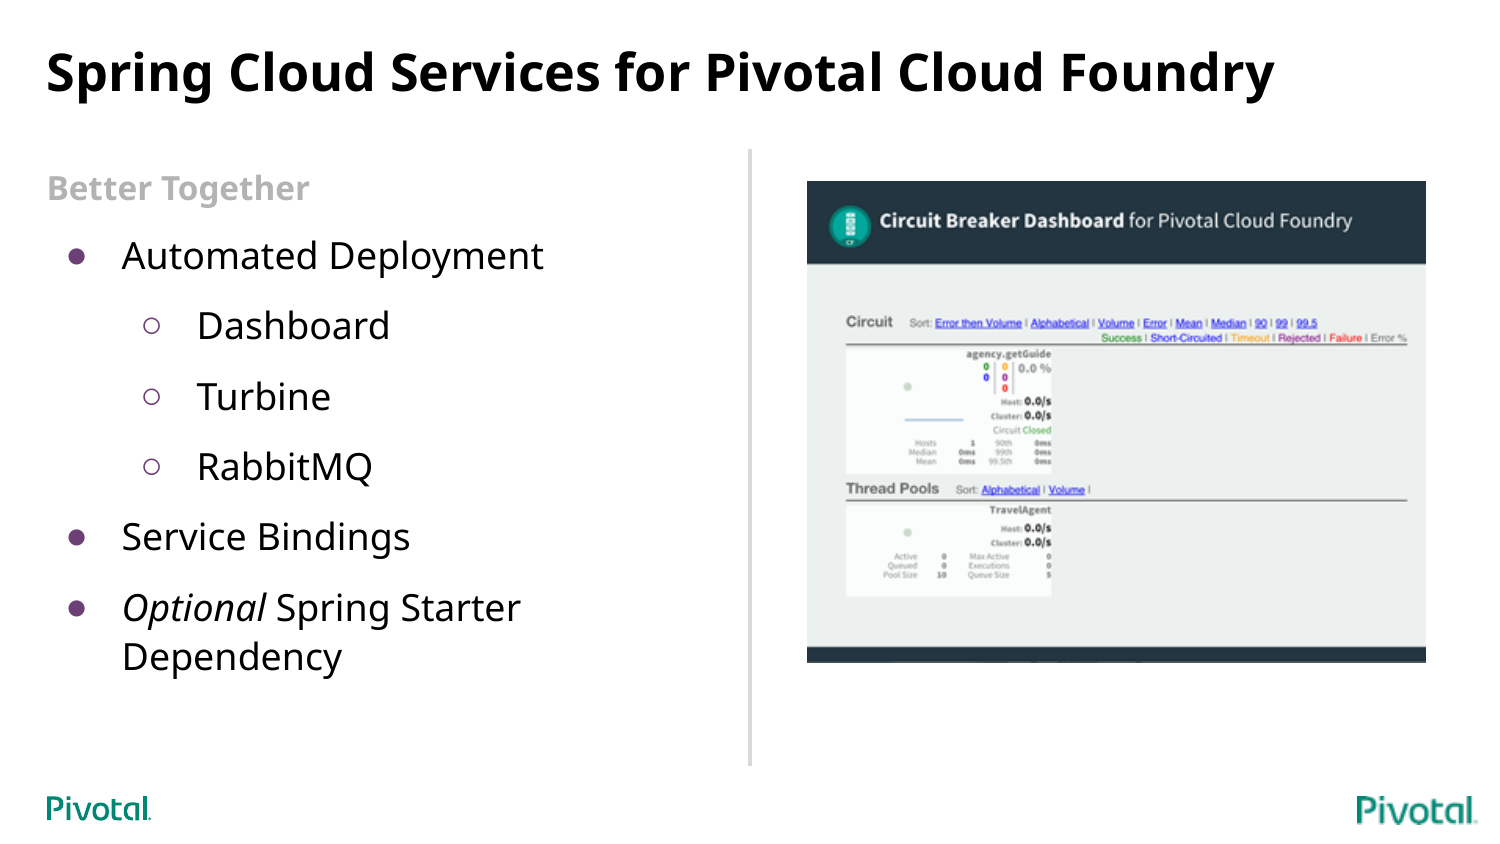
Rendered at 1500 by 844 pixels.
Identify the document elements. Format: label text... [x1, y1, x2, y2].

title Spring Cloud Services for Pivotal Cloud Foundry [31, 24, 1453, 90]
picture [1357, 796, 1478, 825]
picture [807, 180, 1426, 663]
list Better Together Automated Deployment Dashboard Turbine RabbitMQ Service Bindings Optional Spring Starter Dependency [31, 147, 707, 767]
